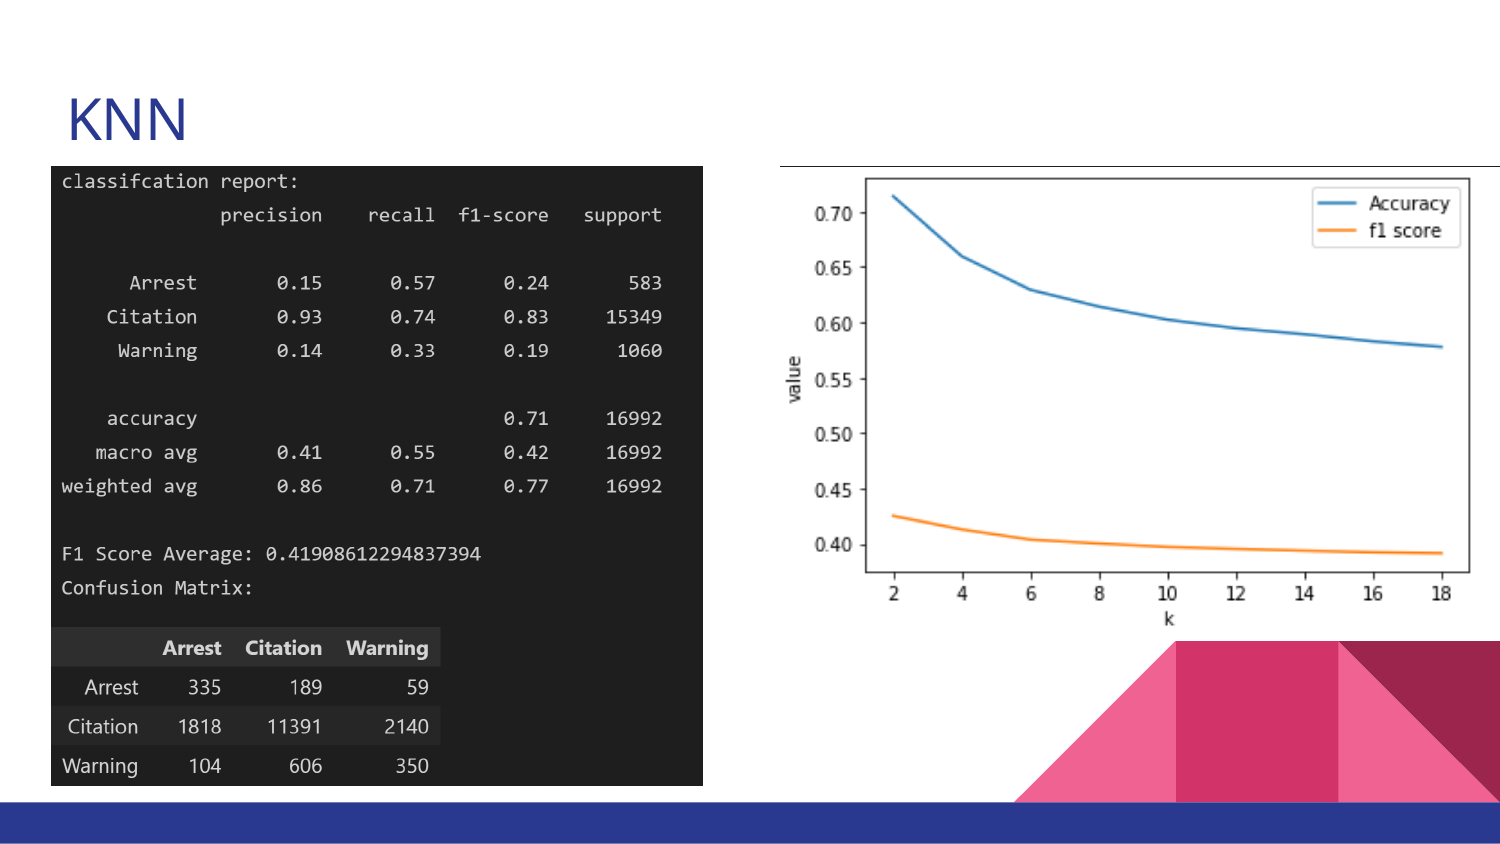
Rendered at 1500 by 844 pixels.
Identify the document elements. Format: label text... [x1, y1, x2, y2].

picture [50, 166, 703, 786]
title KNN [51, 67, 1449, 167]
picture [779, 166, 1500, 641]
